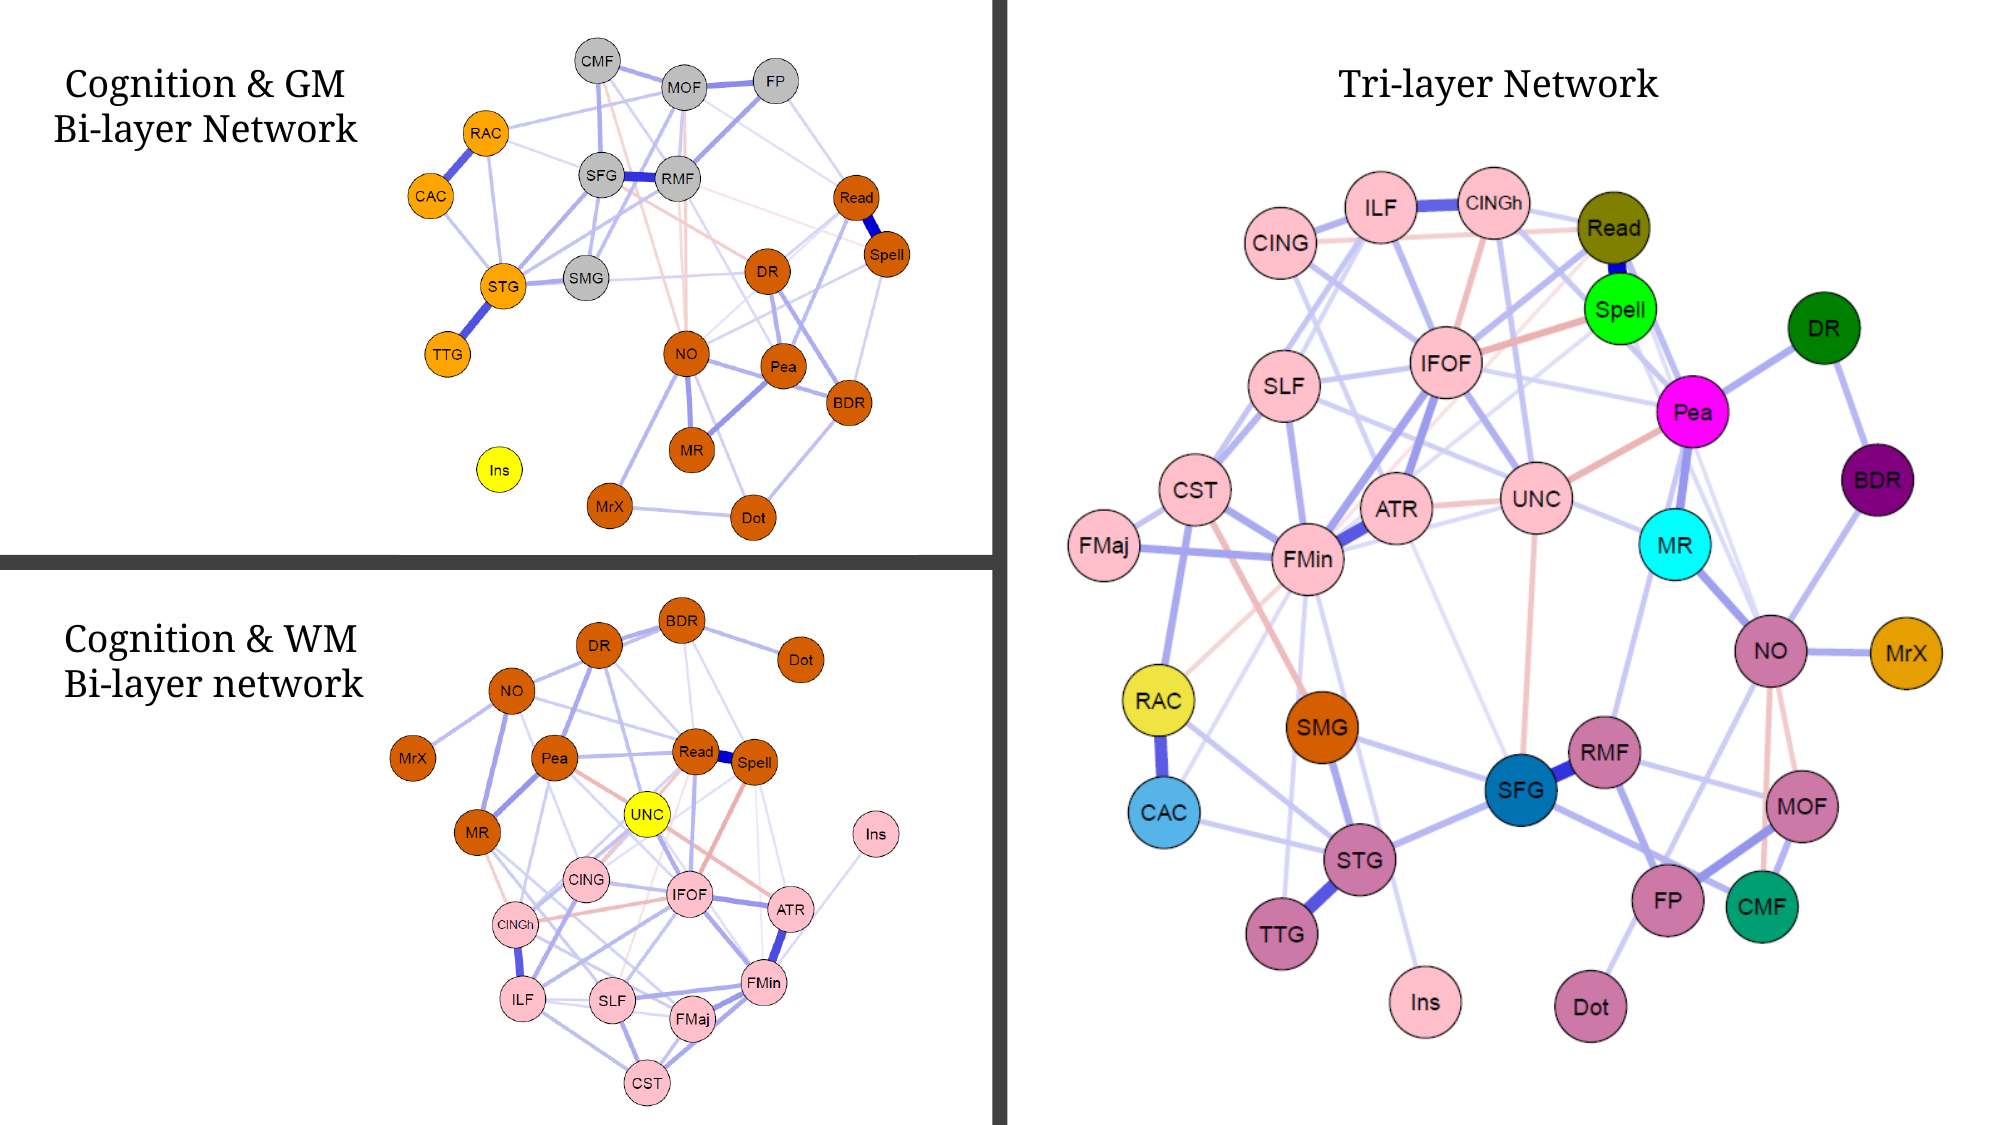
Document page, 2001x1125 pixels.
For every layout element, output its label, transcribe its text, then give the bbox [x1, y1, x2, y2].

text_box Cognition & GM Bi-layer Network [15, 52, 396, 157]
text_box [991, 0, 1008, 1125]
text_box [0, 554, 1006, 571]
picture [399, 29, 918, 555]
picture [377, 584, 906, 1110]
text_box Tri-layer Network [1312, 52, 1685, 112]
text_box Cognition & WM Bi-layer network [49, 607, 377, 712]
picture [1049, 157, 1948, 1058]
